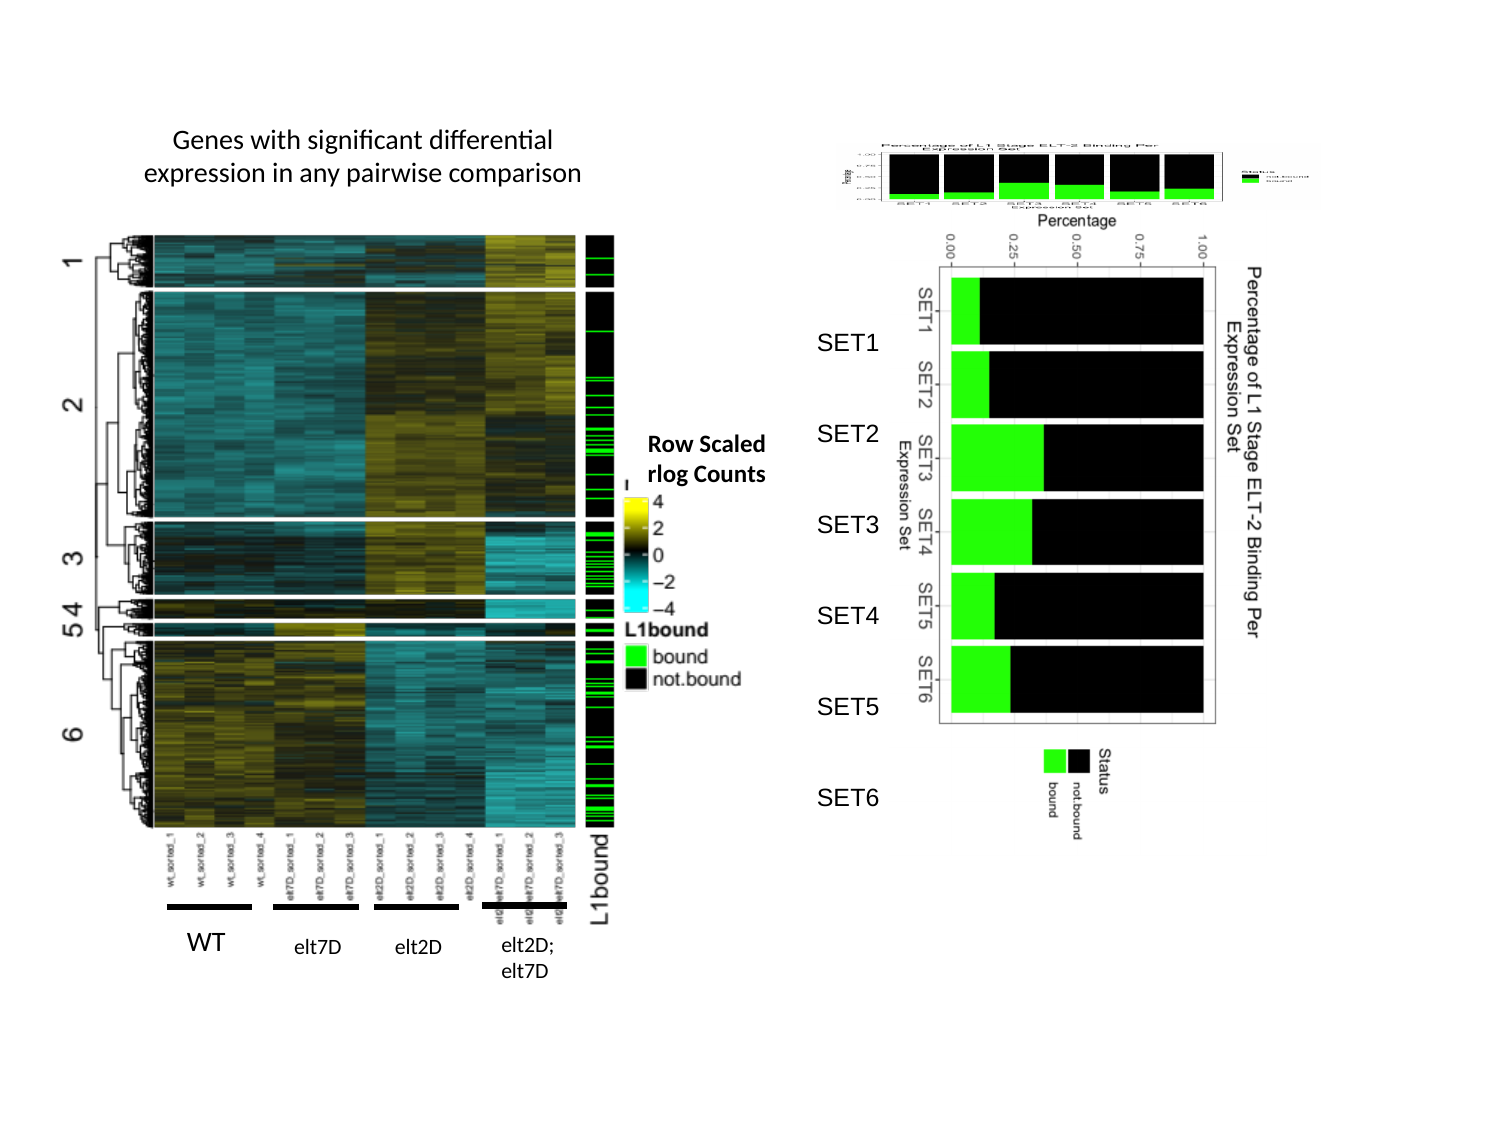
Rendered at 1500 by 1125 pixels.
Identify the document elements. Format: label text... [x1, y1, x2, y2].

picture [37, 225, 750, 939]
text_box Row Scaled rlog Counts [750, 419, 786, 495]
text_box Genes with significant differential expression in any pairwise comparison [129, 113, 598, 196]
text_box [166, 905, 572, 992]
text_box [807, 143, 1321, 856]
